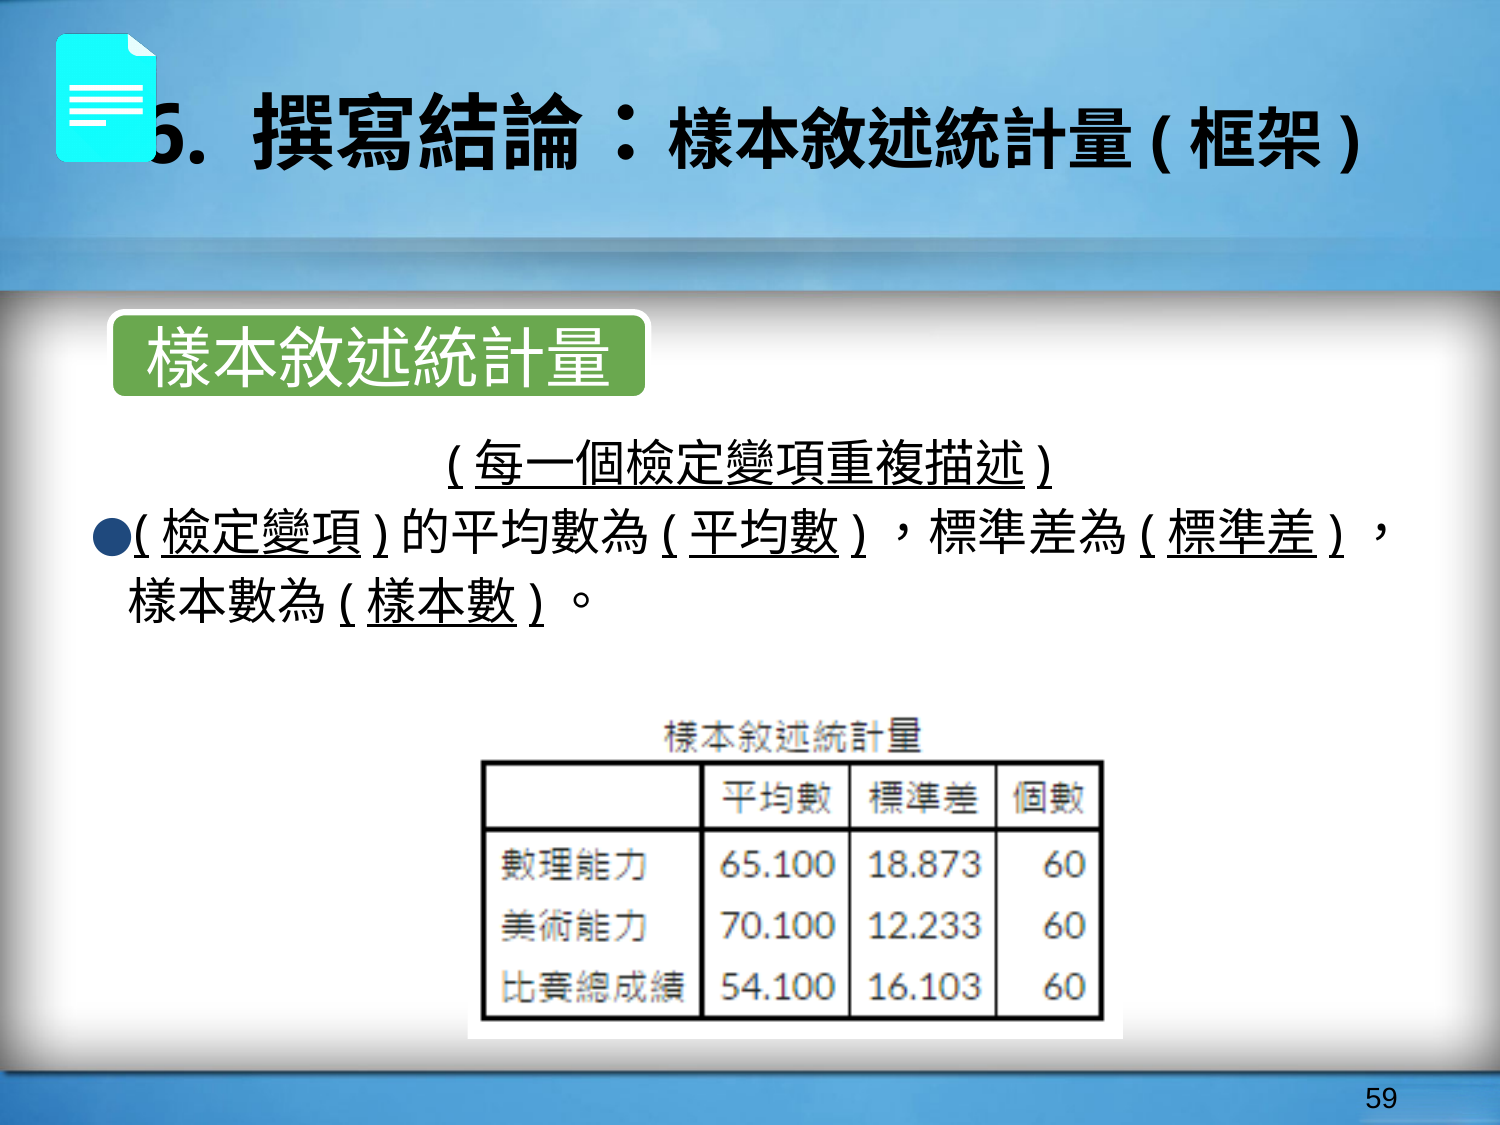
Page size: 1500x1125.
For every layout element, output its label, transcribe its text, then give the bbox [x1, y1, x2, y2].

list (每一個檢定變項重複描述) (檢定變項)的平均數為(平均數)，標準差為(標準差)，樣本數為(樣本數)。 [37, 407, 1462, 620]
text_box 樣本敘述統計量 [109, 312, 649, 400]
title 6. 撰寫結論：樣本敘述統計量(框架) [78, 27, 1422, 232]
slide_number ‹#› [1350, 1074, 1488, 1118]
picture [0, 0, 1500, 1125]
